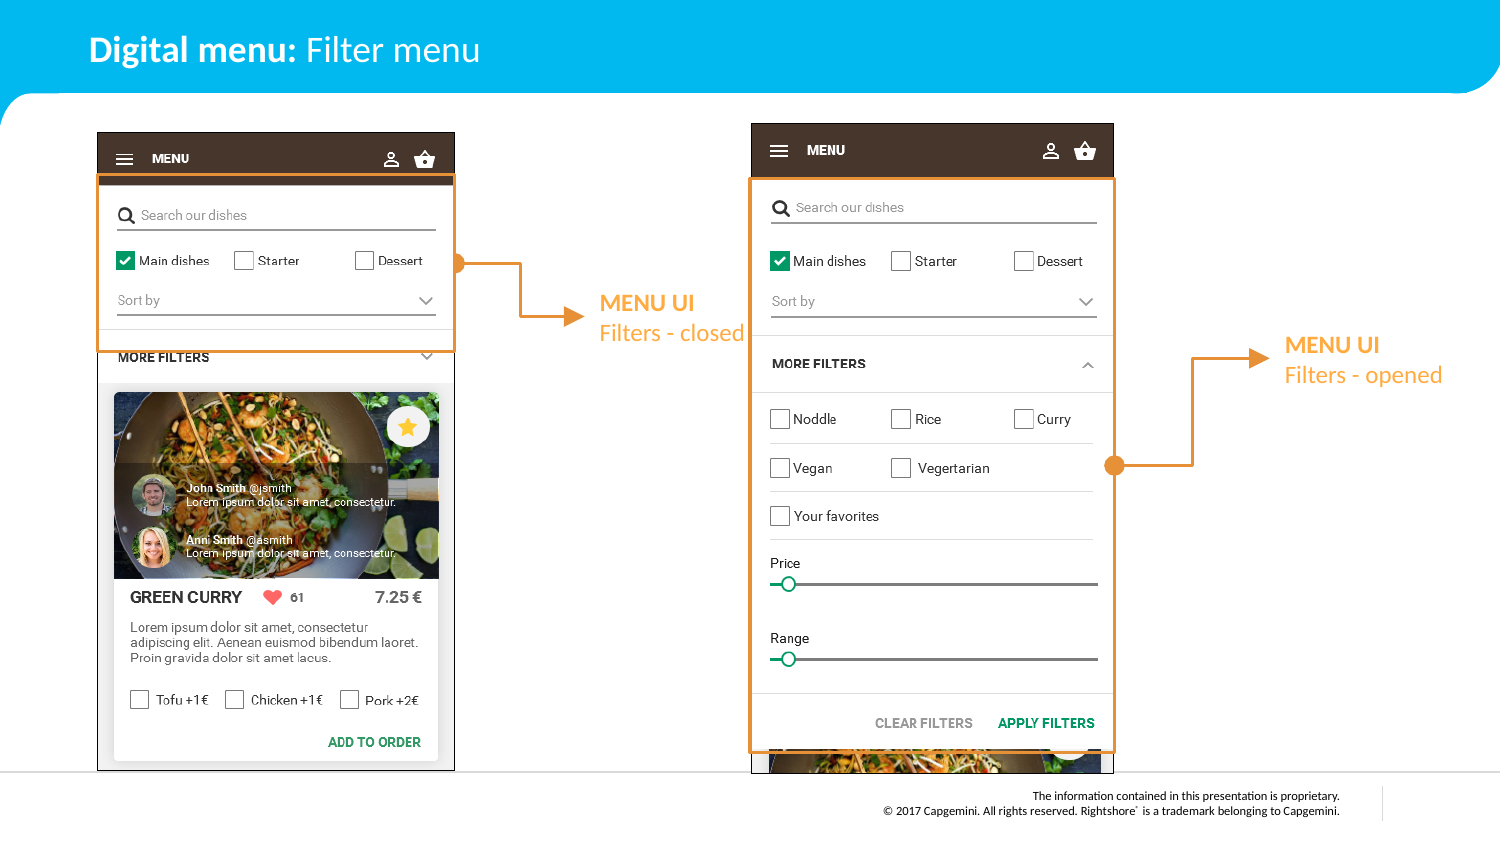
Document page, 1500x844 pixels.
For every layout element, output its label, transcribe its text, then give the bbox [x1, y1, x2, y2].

list MENU UI Filters - opened [1269, 259, 1468, 457]
picture [96, 132, 455, 772]
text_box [459, 263, 585, 317]
title Digital menu: Filter menu [73, 0, 1468, 96]
list MENU UI Filters - closed [584, 217, 745, 416]
picture [750, 123, 1114, 775]
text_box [1114, 358, 1270, 466]
